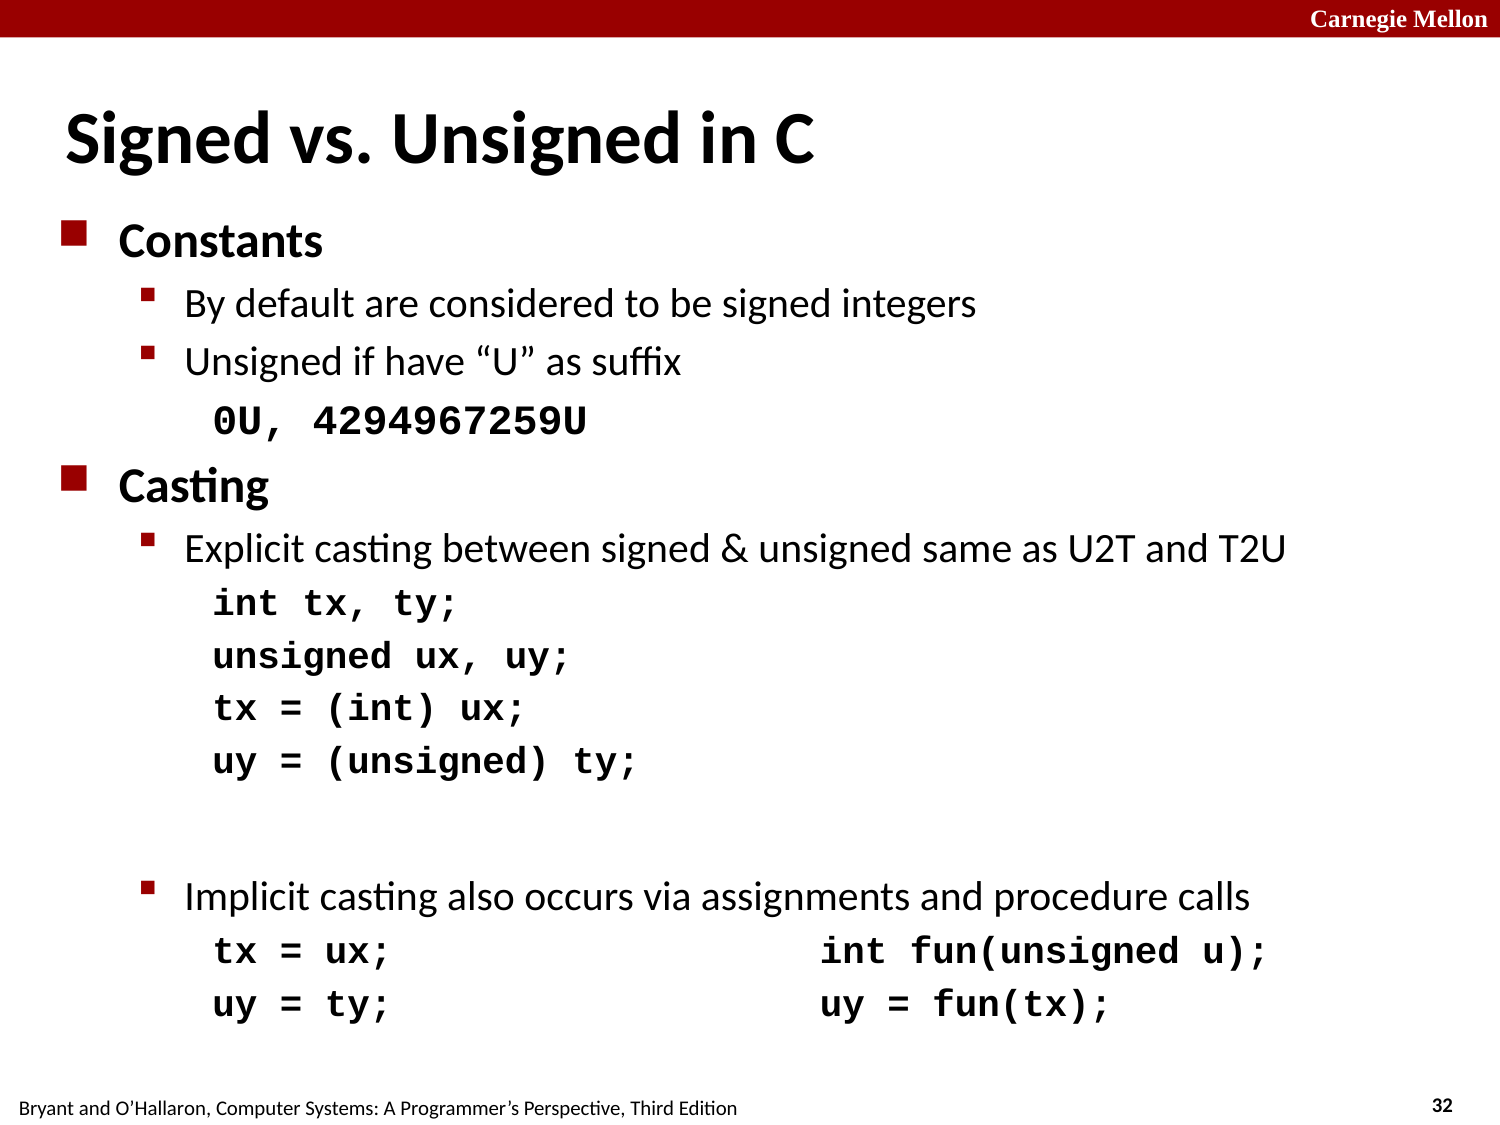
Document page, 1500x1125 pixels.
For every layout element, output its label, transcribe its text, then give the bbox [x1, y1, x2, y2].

list Constants By default are considered to be signed integers Unsigned if have “U” as suffix 0U, 4294967259U Casting Explicit casting between signed & unsigned same as U2T and T2U int tx, ty; unsigned ux, uy; tx = (int) ux; uy = (unsigned) ty; Implicit casting also occurs via assignments and procedure calls tx = ux; int fun(unsigned u); uy = ty; uy = fun(tx); [47, 199, 1500, 1058]
title Signed vs. Unsigned in C [49, 87, 1252, 179]
